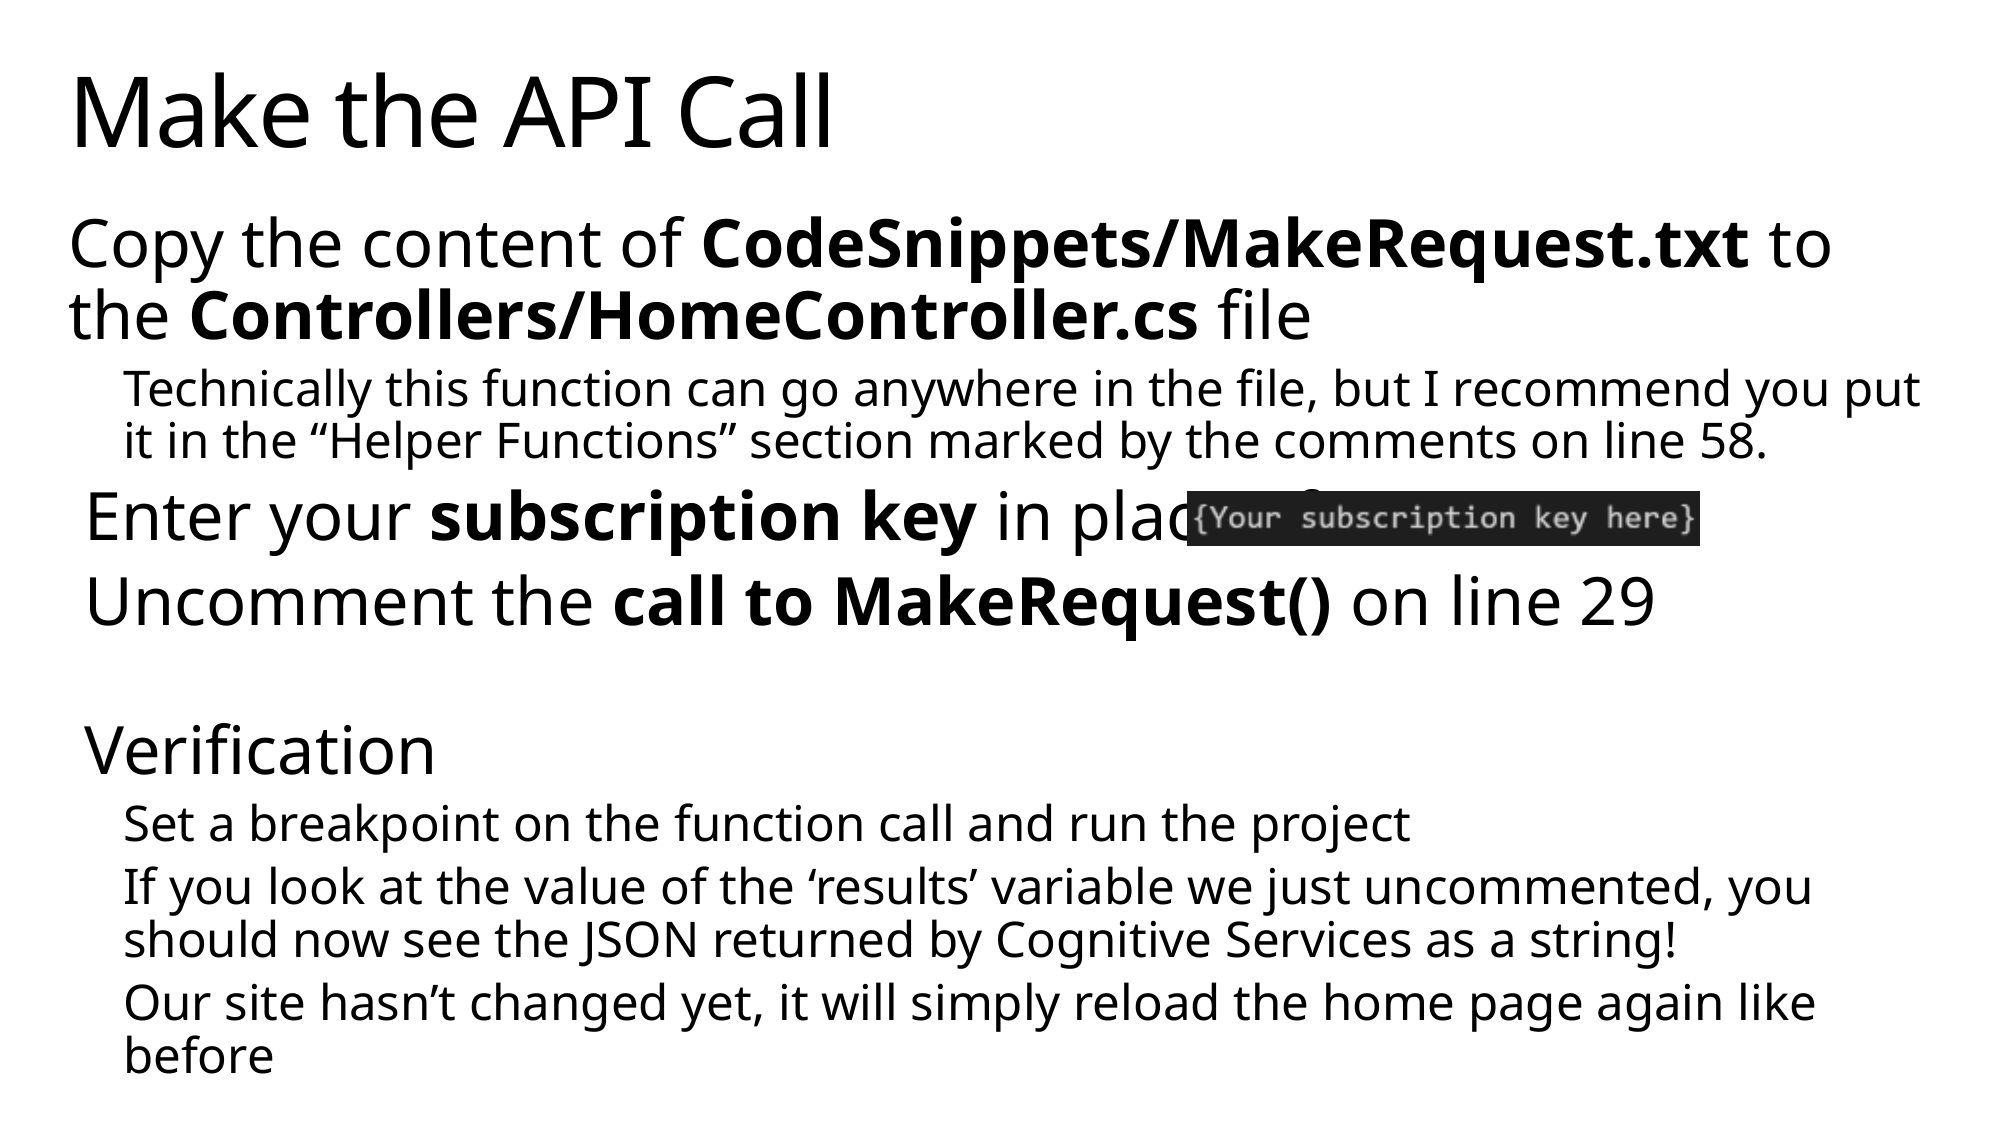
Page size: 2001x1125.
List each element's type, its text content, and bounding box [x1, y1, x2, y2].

title Make the API Call [44, 47, 1957, 196]
list Copy the content of CodeSnippets/MakeRequest.txt to the Controllers/HomeController.cs file Technically this function can go anywhere in the file, but I recommend you put it in the “Helper Functions” section marked by the comments on line 58. Enter your subscription key in place of Uncomment the call to MakeRequest() on line 29 Verification Set a breakpoint on the function call and run the project If you look at the value of the ‘results’ variable we just uncommented, you should now see the JSON returned by Cognitive Services as a string! Our site hasn’t changed yet, it will simply reload the home page again like before [44, 196, 1956, 1073]
picture [1186, 490, 1700, 546]
